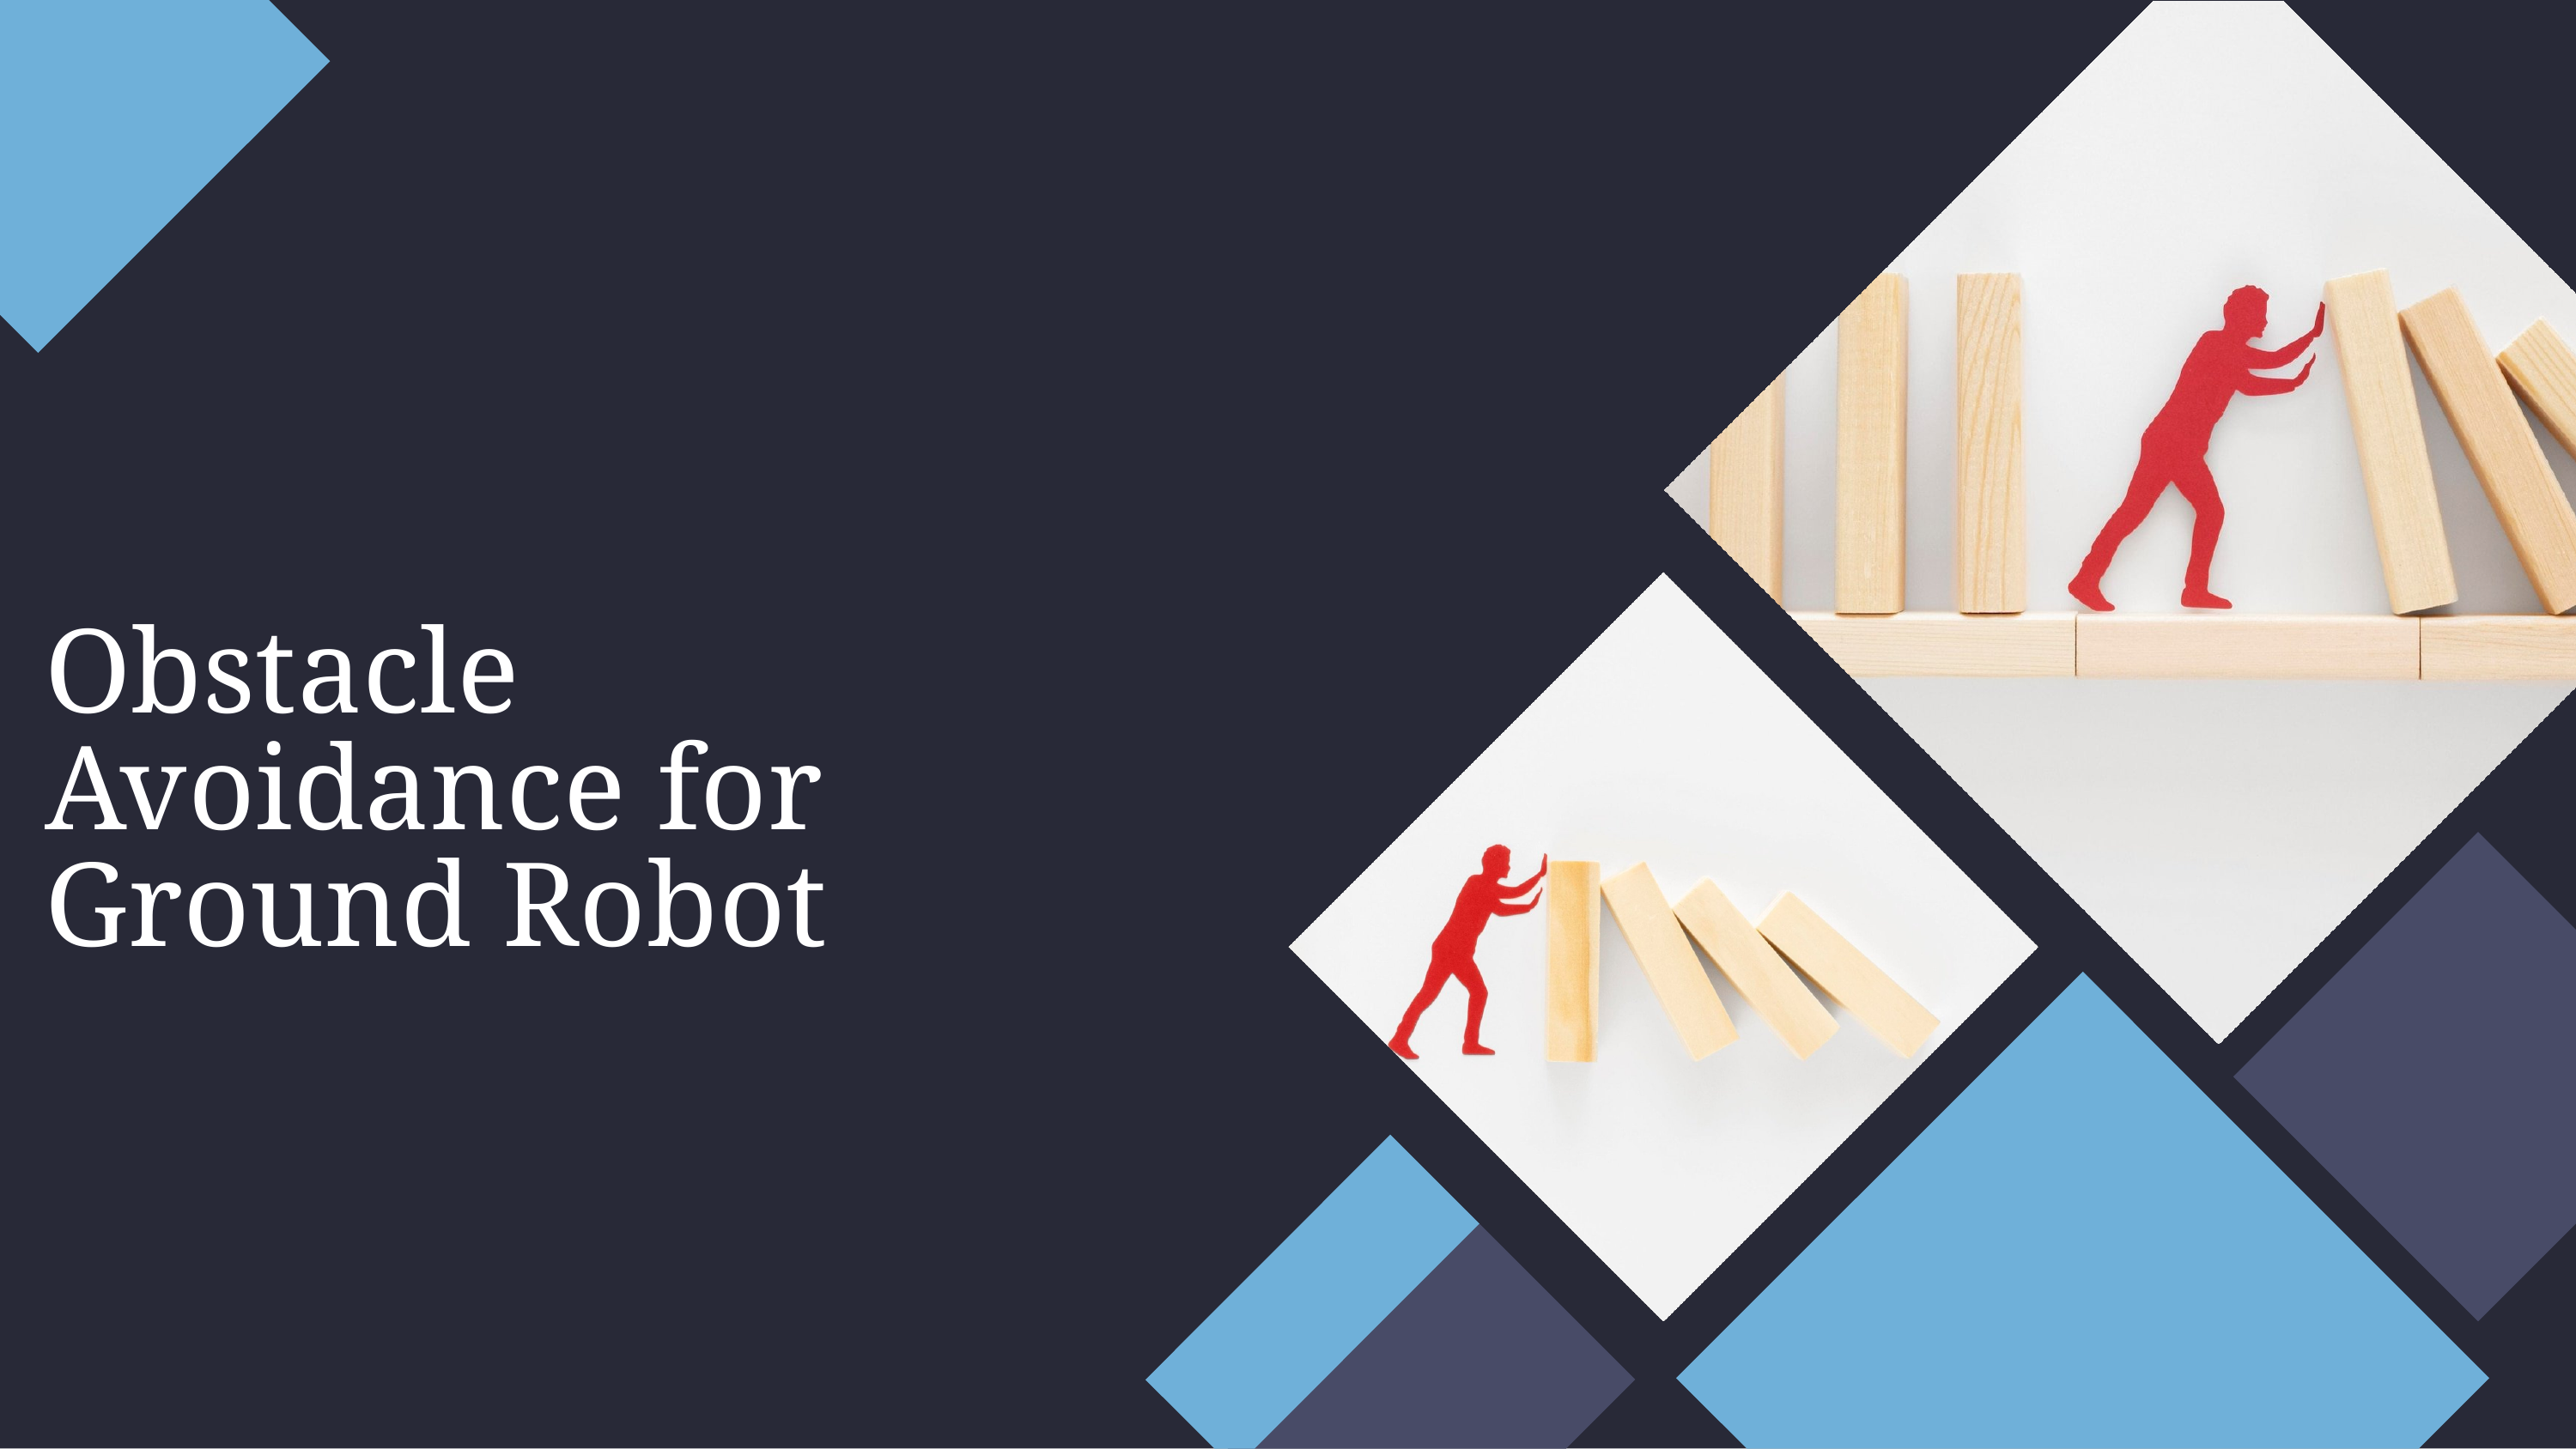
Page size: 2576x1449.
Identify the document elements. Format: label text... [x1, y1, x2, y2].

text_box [1287, 0, 2576, 1322]
text_box Obstacle Avoidance for Ground Robot [43, 594, 1078, 970]
